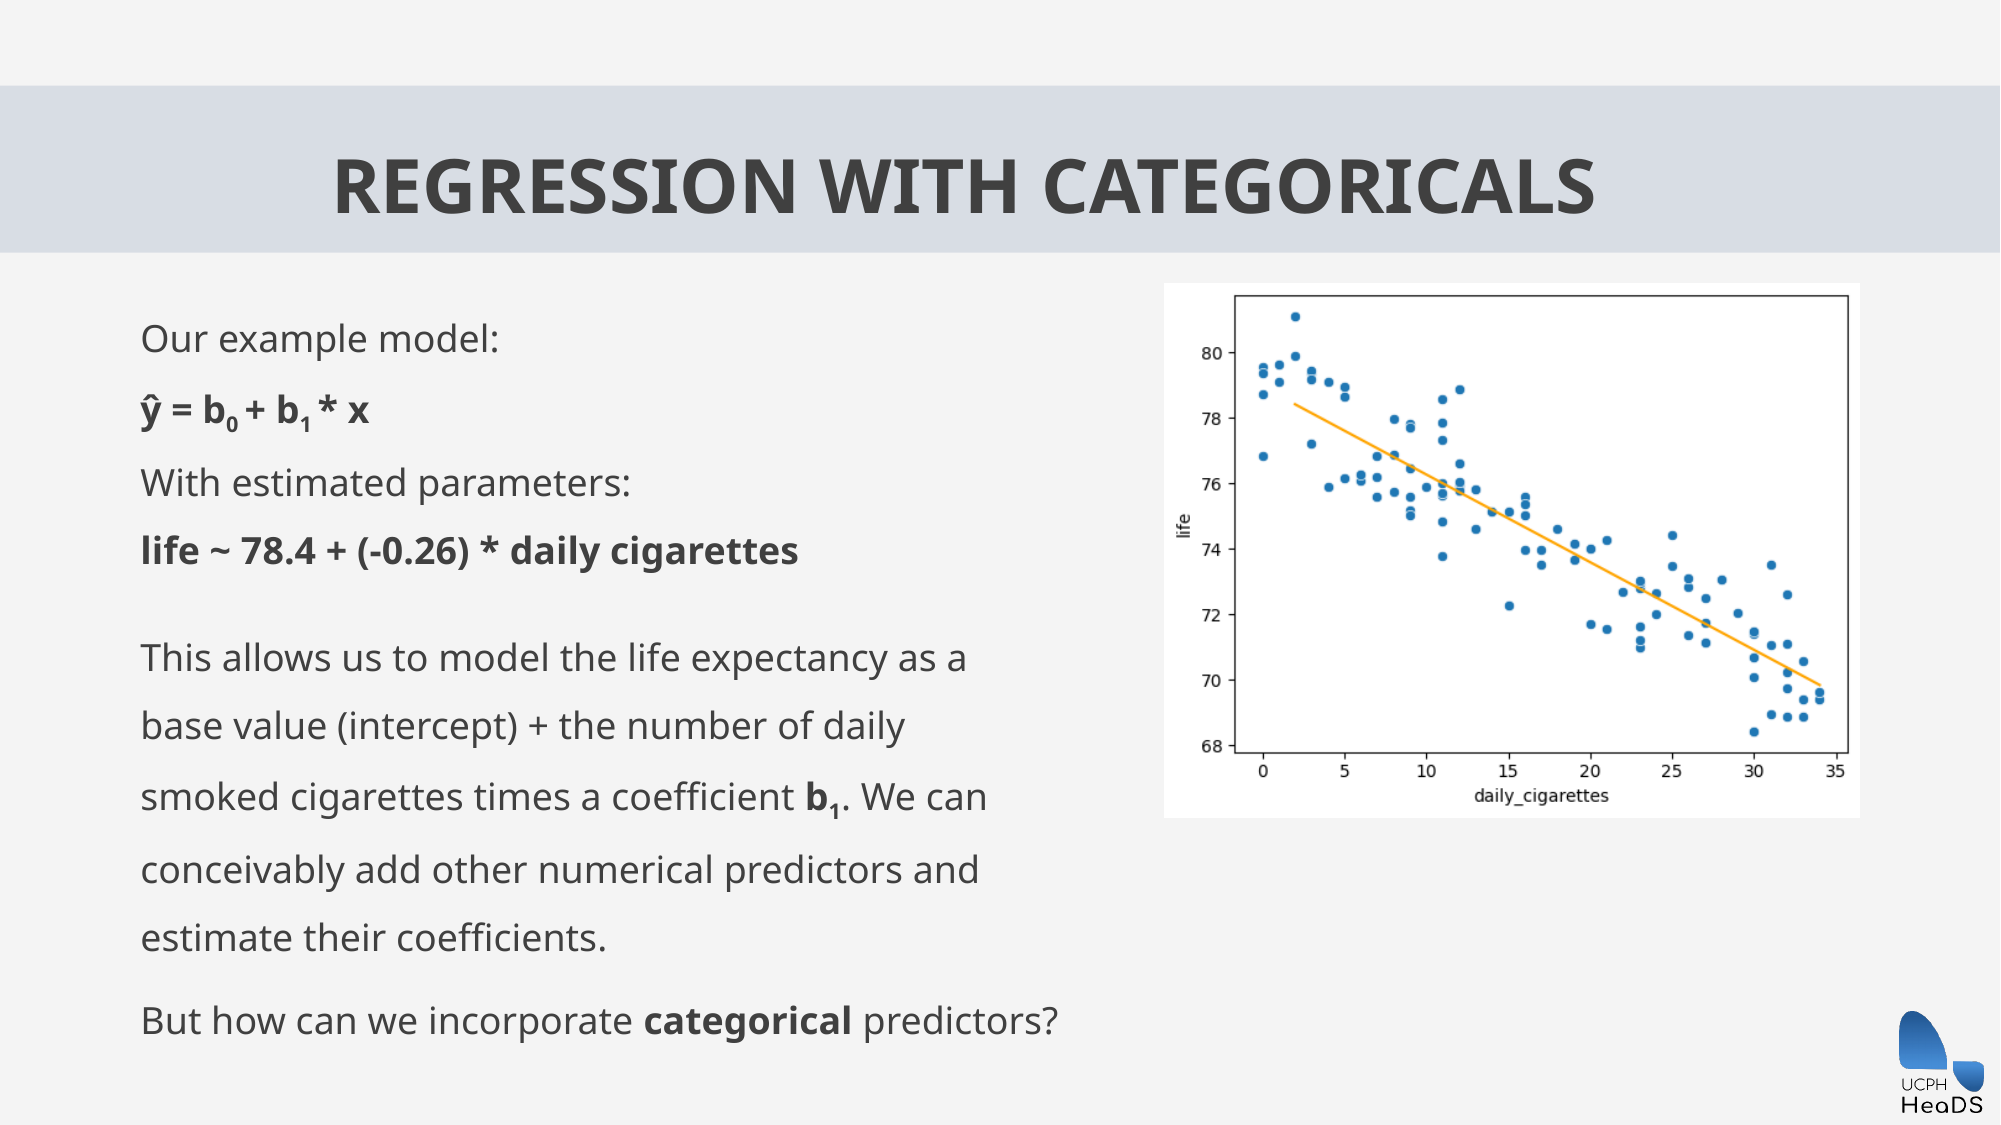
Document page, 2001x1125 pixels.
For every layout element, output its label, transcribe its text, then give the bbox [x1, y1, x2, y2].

text_box REGRESSION WITH CATEGORICALS [197, 120, 1732, 229]
picture [1899, 1011, 1984, 1113]
text_box But how can we incorporate categorical predictors? [140, 974, 1420, 1042]
picture [1164, 283, 1860, 818]
text_box Our example model: ŷ = b0 + b1 * x With estimated parameters: life ~ 78.4 + (-0.26) * daily cigarettes [140, 292, 1023, 640]
text_box [0, 85, 2000, 253]
text_box This allows us to model the life expectancy as a base value (intercept) + the number of daily smoked cigarettes times a coefficient b1. We can conceivably add other numerical predictors and estimate their coefficients. [140, 640, 1023, 959]
